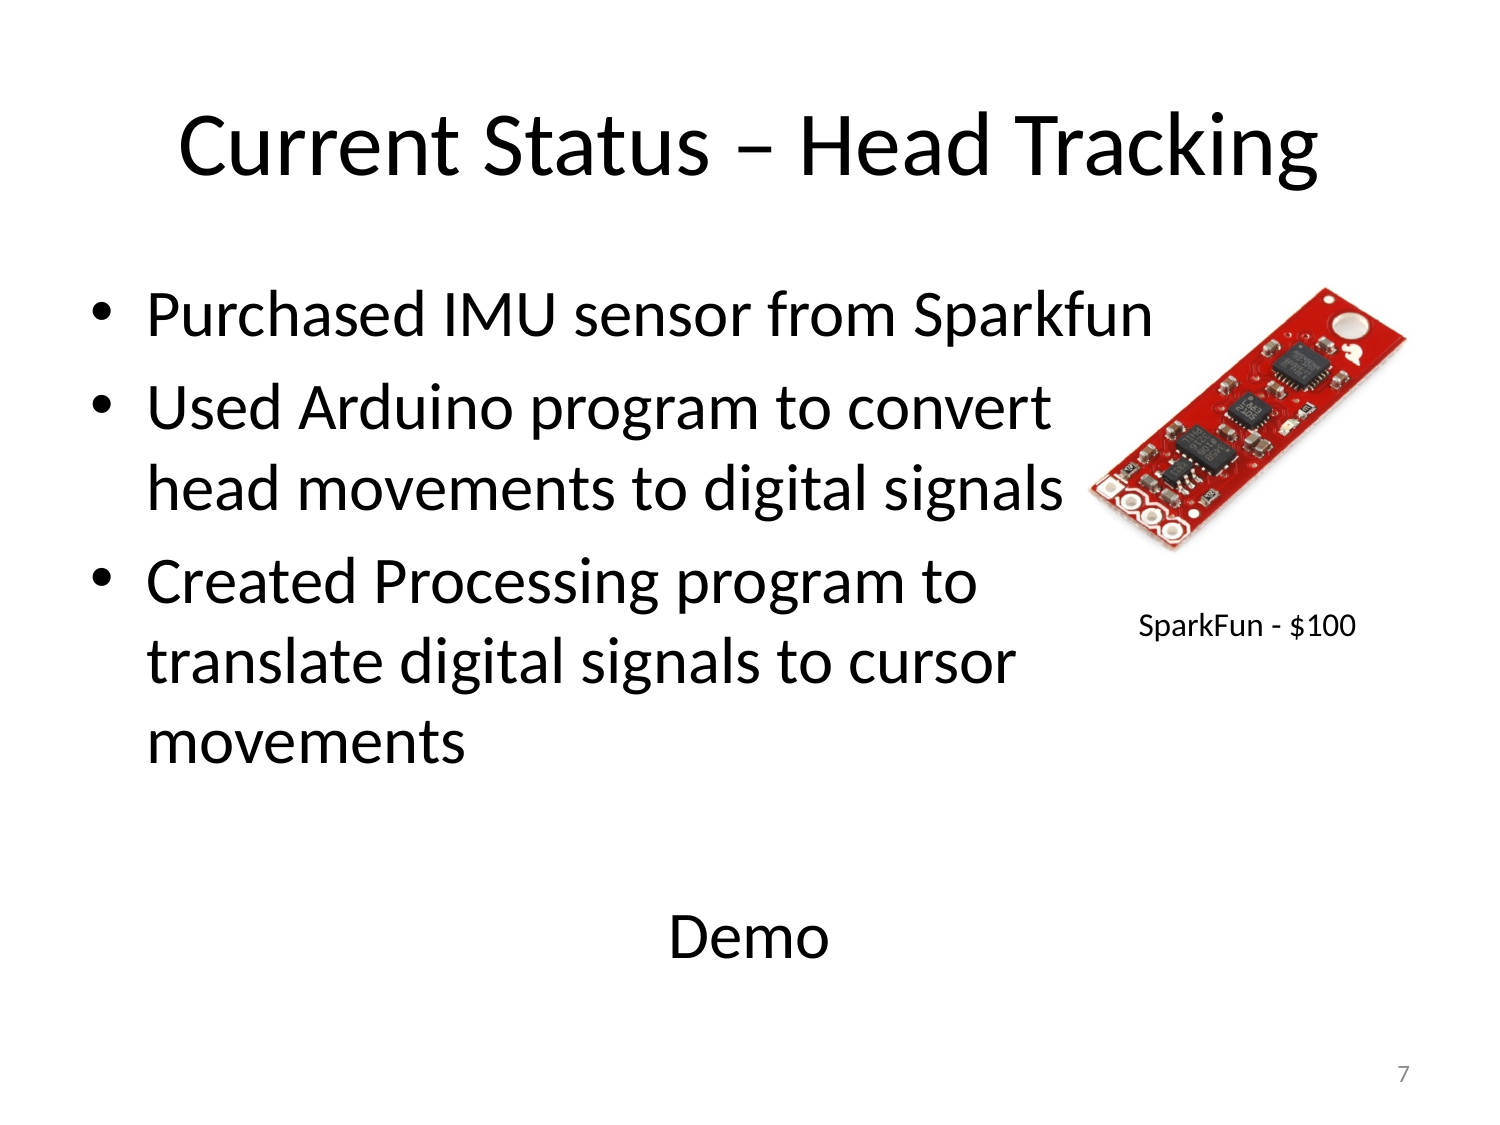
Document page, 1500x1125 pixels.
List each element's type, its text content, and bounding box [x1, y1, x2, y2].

picture [1076, 253, 1419, 596]
text_box SparkFun - $100 [1098, 604, 1396, 675]
slide_number 7 [1074, 1042, 1425, 1103]
text_box Demo [74, 884, 1425, 1005]
title Current Status – Head Tracking [75, 45, 1425, 233]
list Purchased IMU sensor from Sparkfun Used Arduino program to convert head movements to digital signals Created Processing program to translate digital signals to cursor movements [75, 262, 1178, 884]
